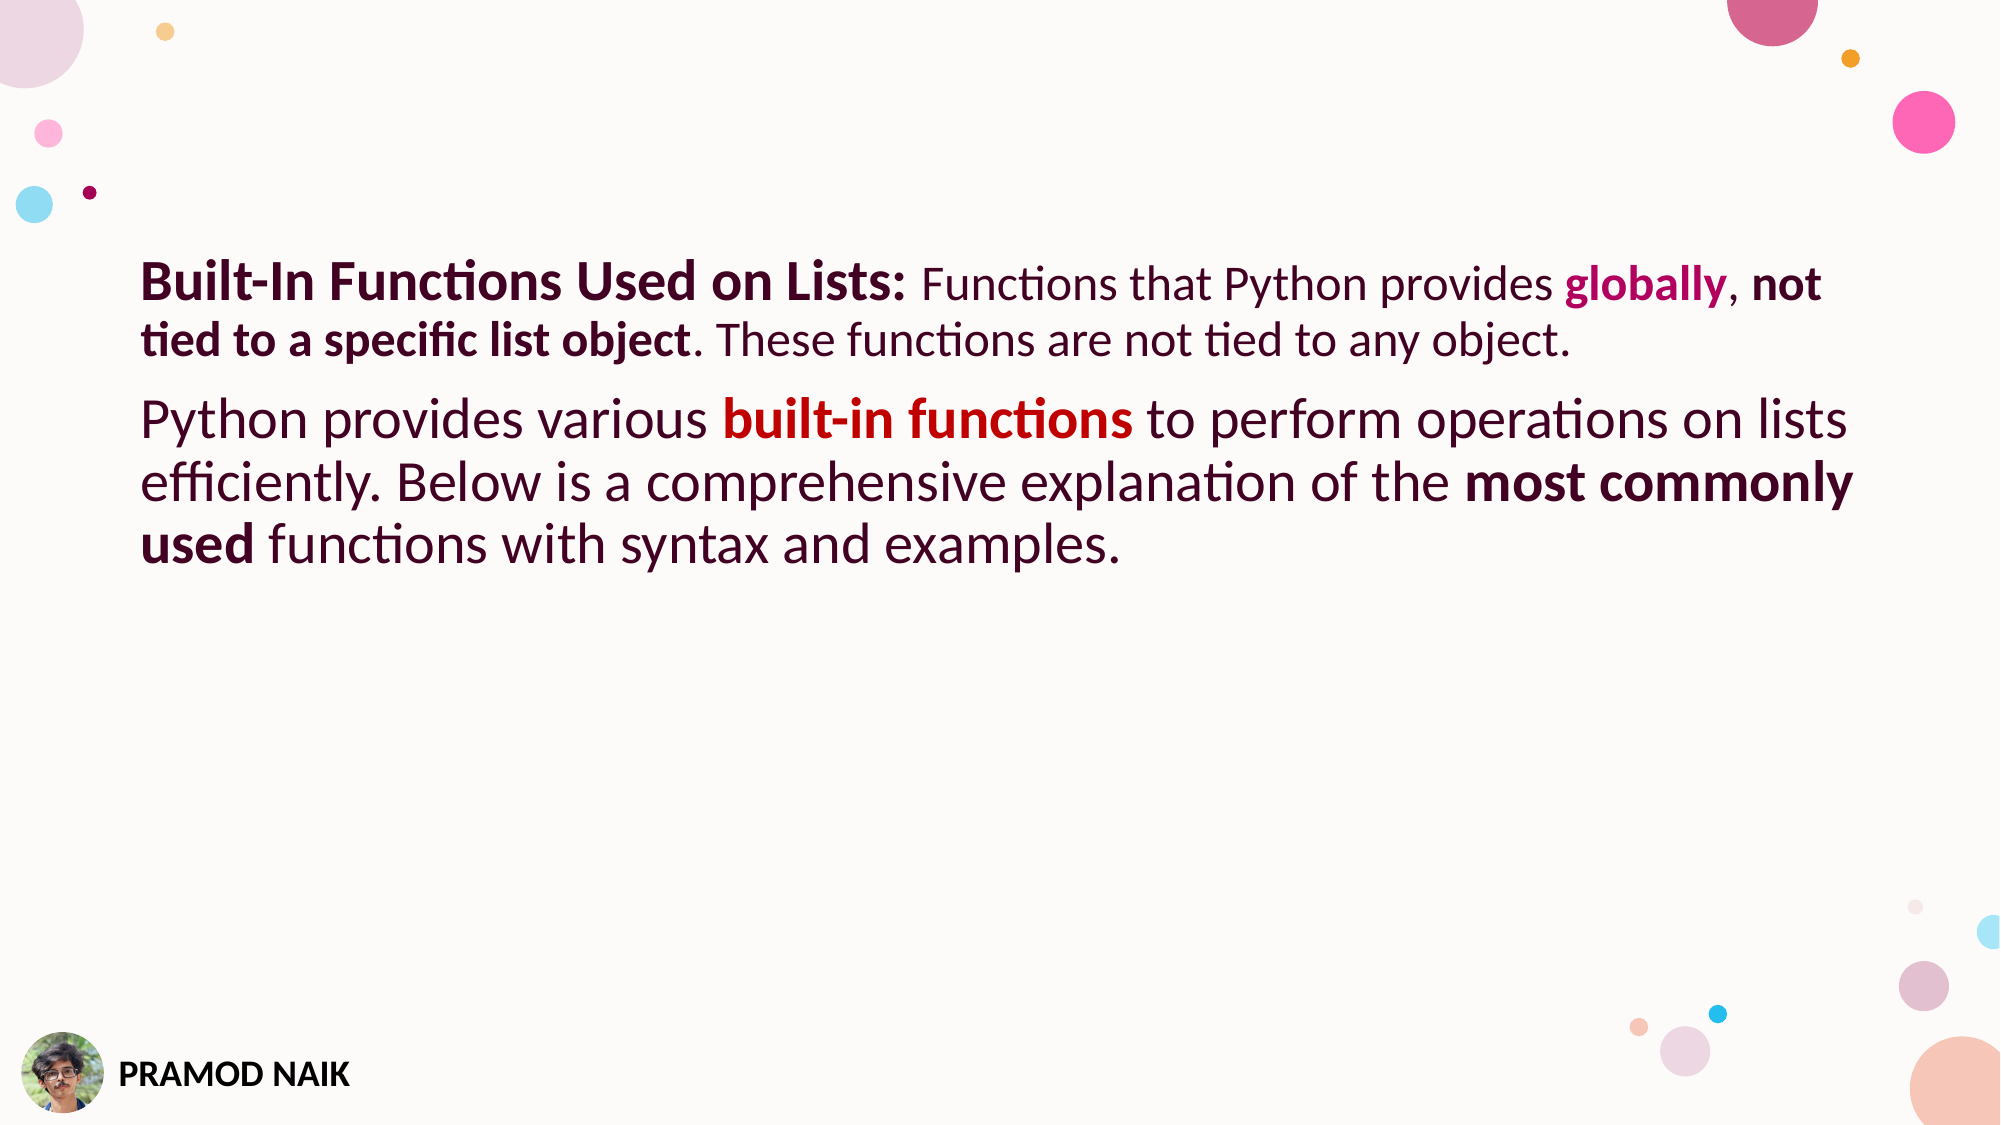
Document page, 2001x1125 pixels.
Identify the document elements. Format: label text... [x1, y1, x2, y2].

list Built-In Functions Used on Lists: Functions that Python provides globally, not tied to a specific list object. These functions are not tied to any object. Python provides various built-in functions to perform operations on lists efficiently. Below is a comprehensive explanation of the most commonly used functions with syntax and examples. [125, 242, 1875, 775]
picture [21, 1031, 104, 1114]
